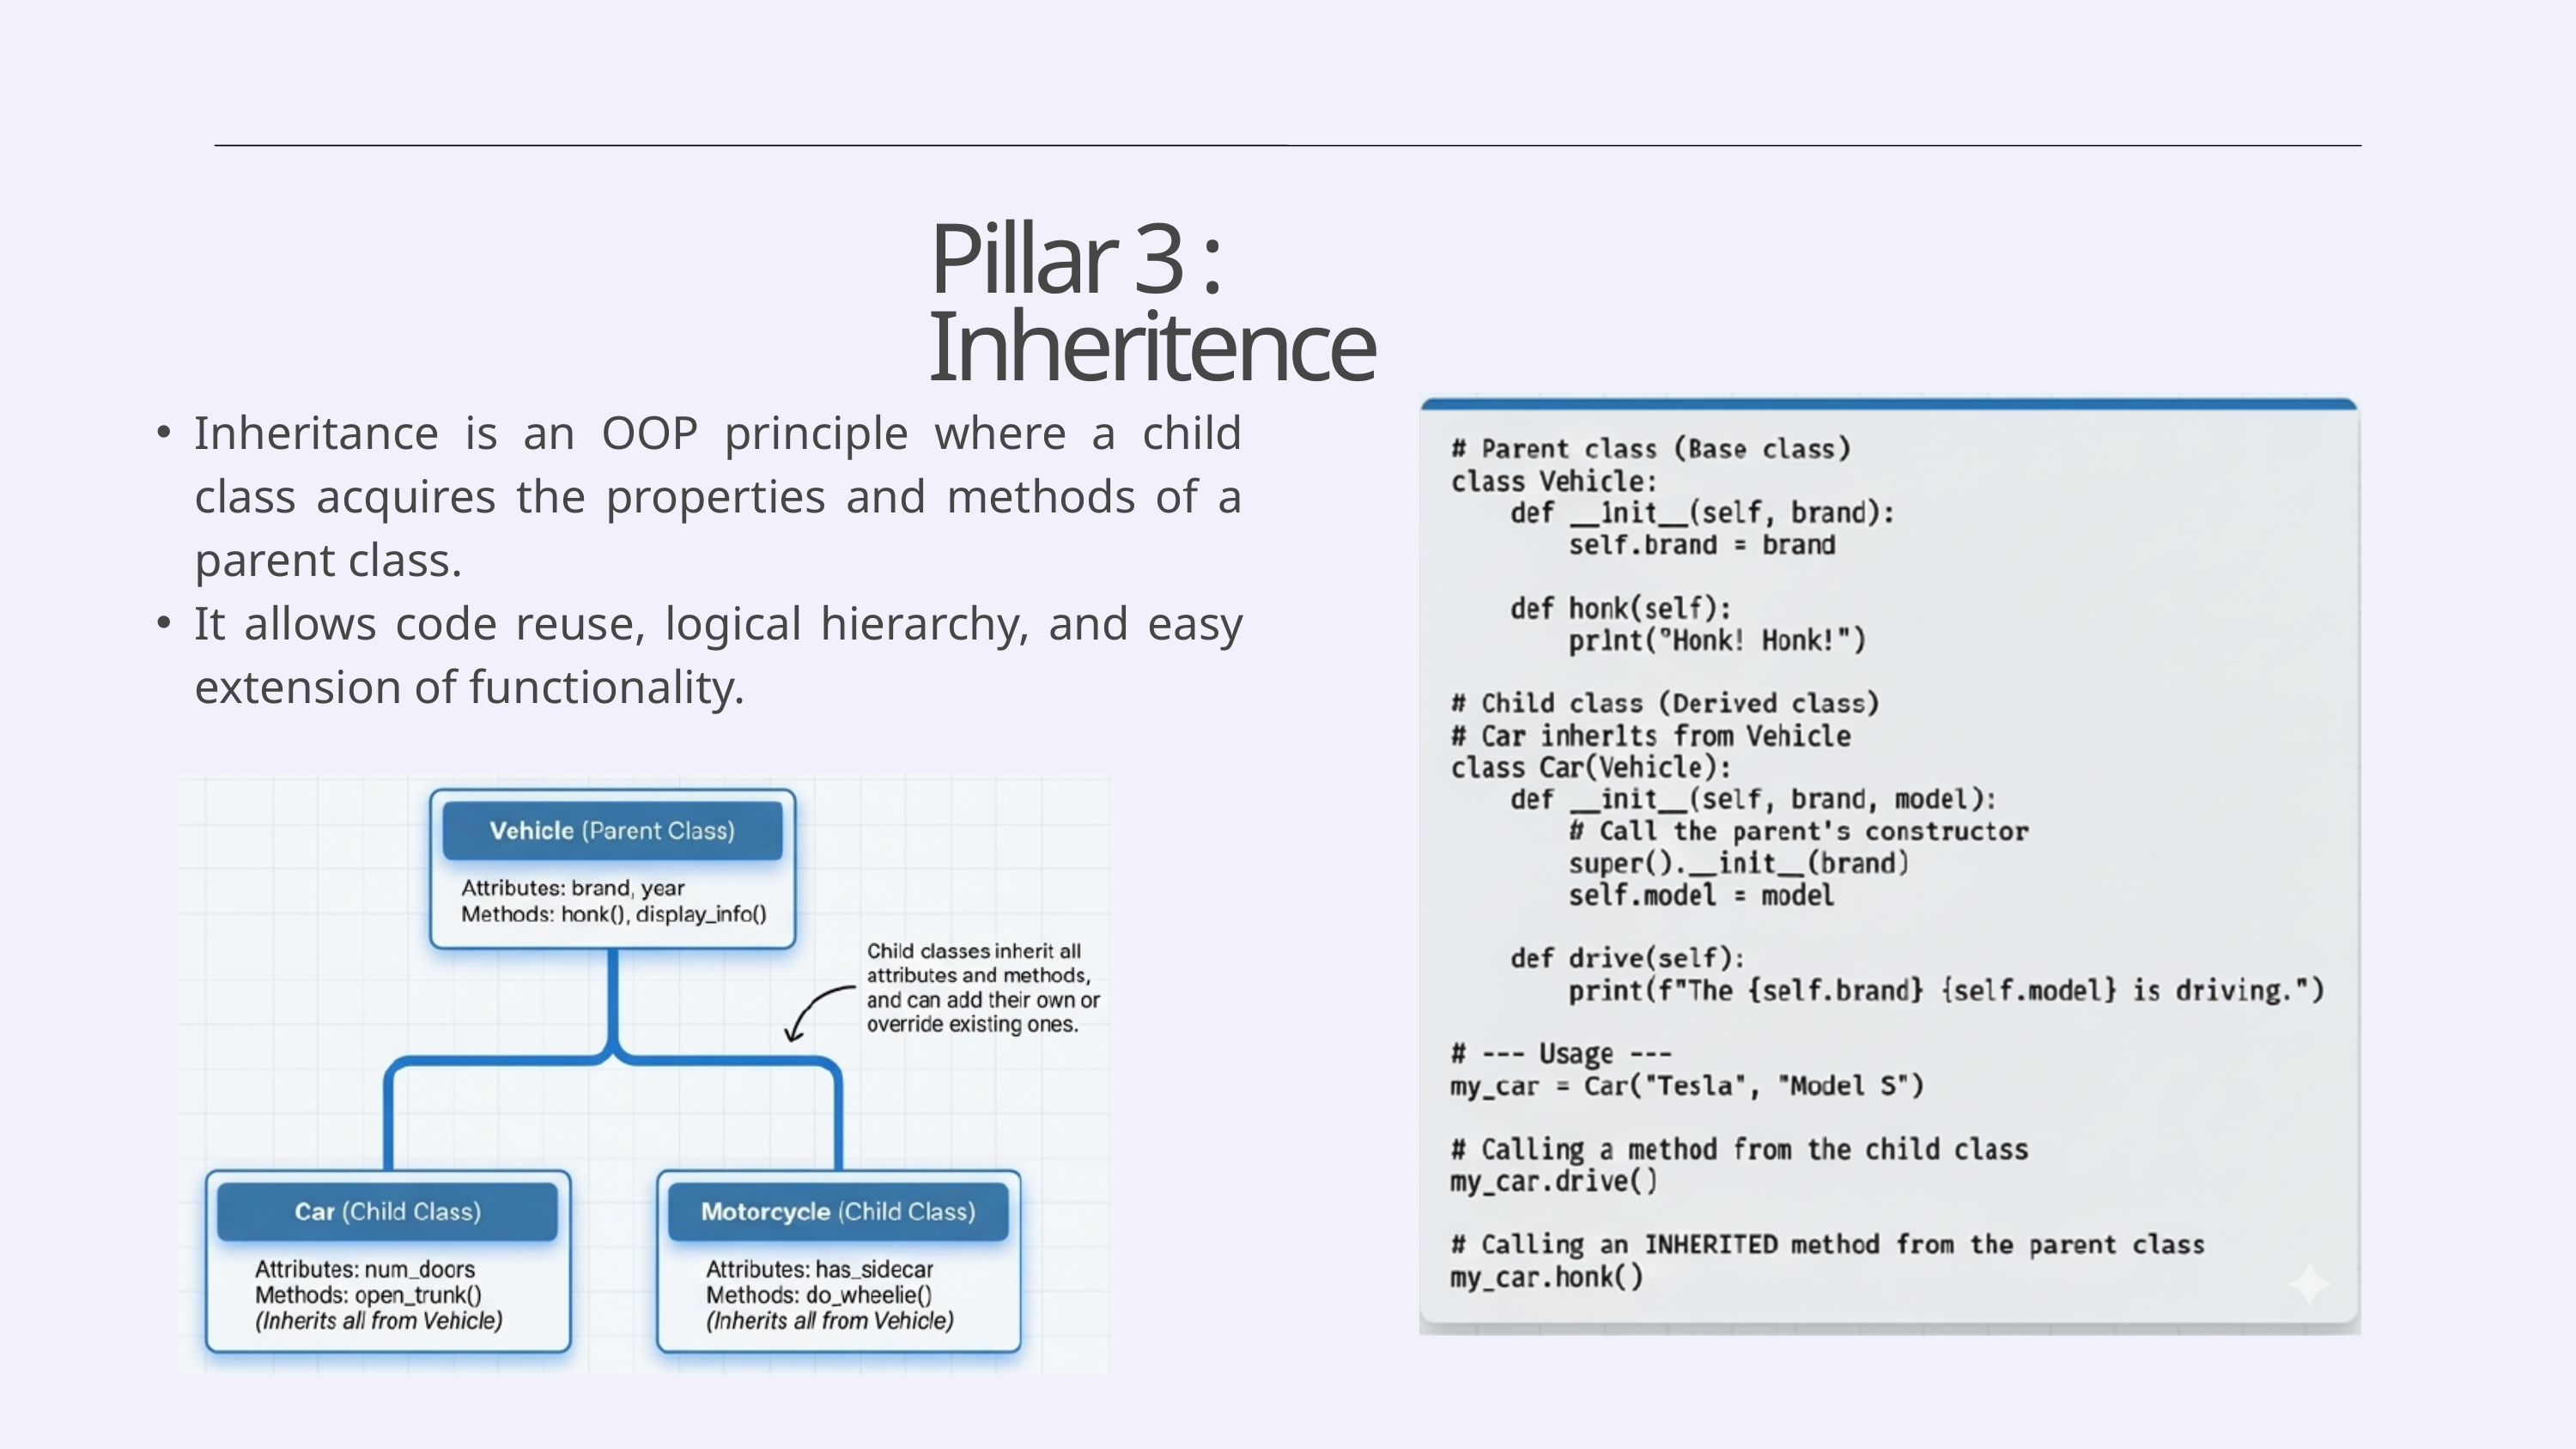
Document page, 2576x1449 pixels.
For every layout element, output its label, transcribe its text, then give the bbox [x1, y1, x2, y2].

text_box [179, 777, 1112, 1374]
text_box [1419, 393, 2362, 1336]
text_box Inheritance is an OOP principle where a child class acquires the properties and methods of a parent class. It allows code reuse, logical hierarchy, and easy extension of functionality. [117, 394, 1246, 777]
text_box Pillar 3 : Inheritence [927, 224, 1692, 401]
